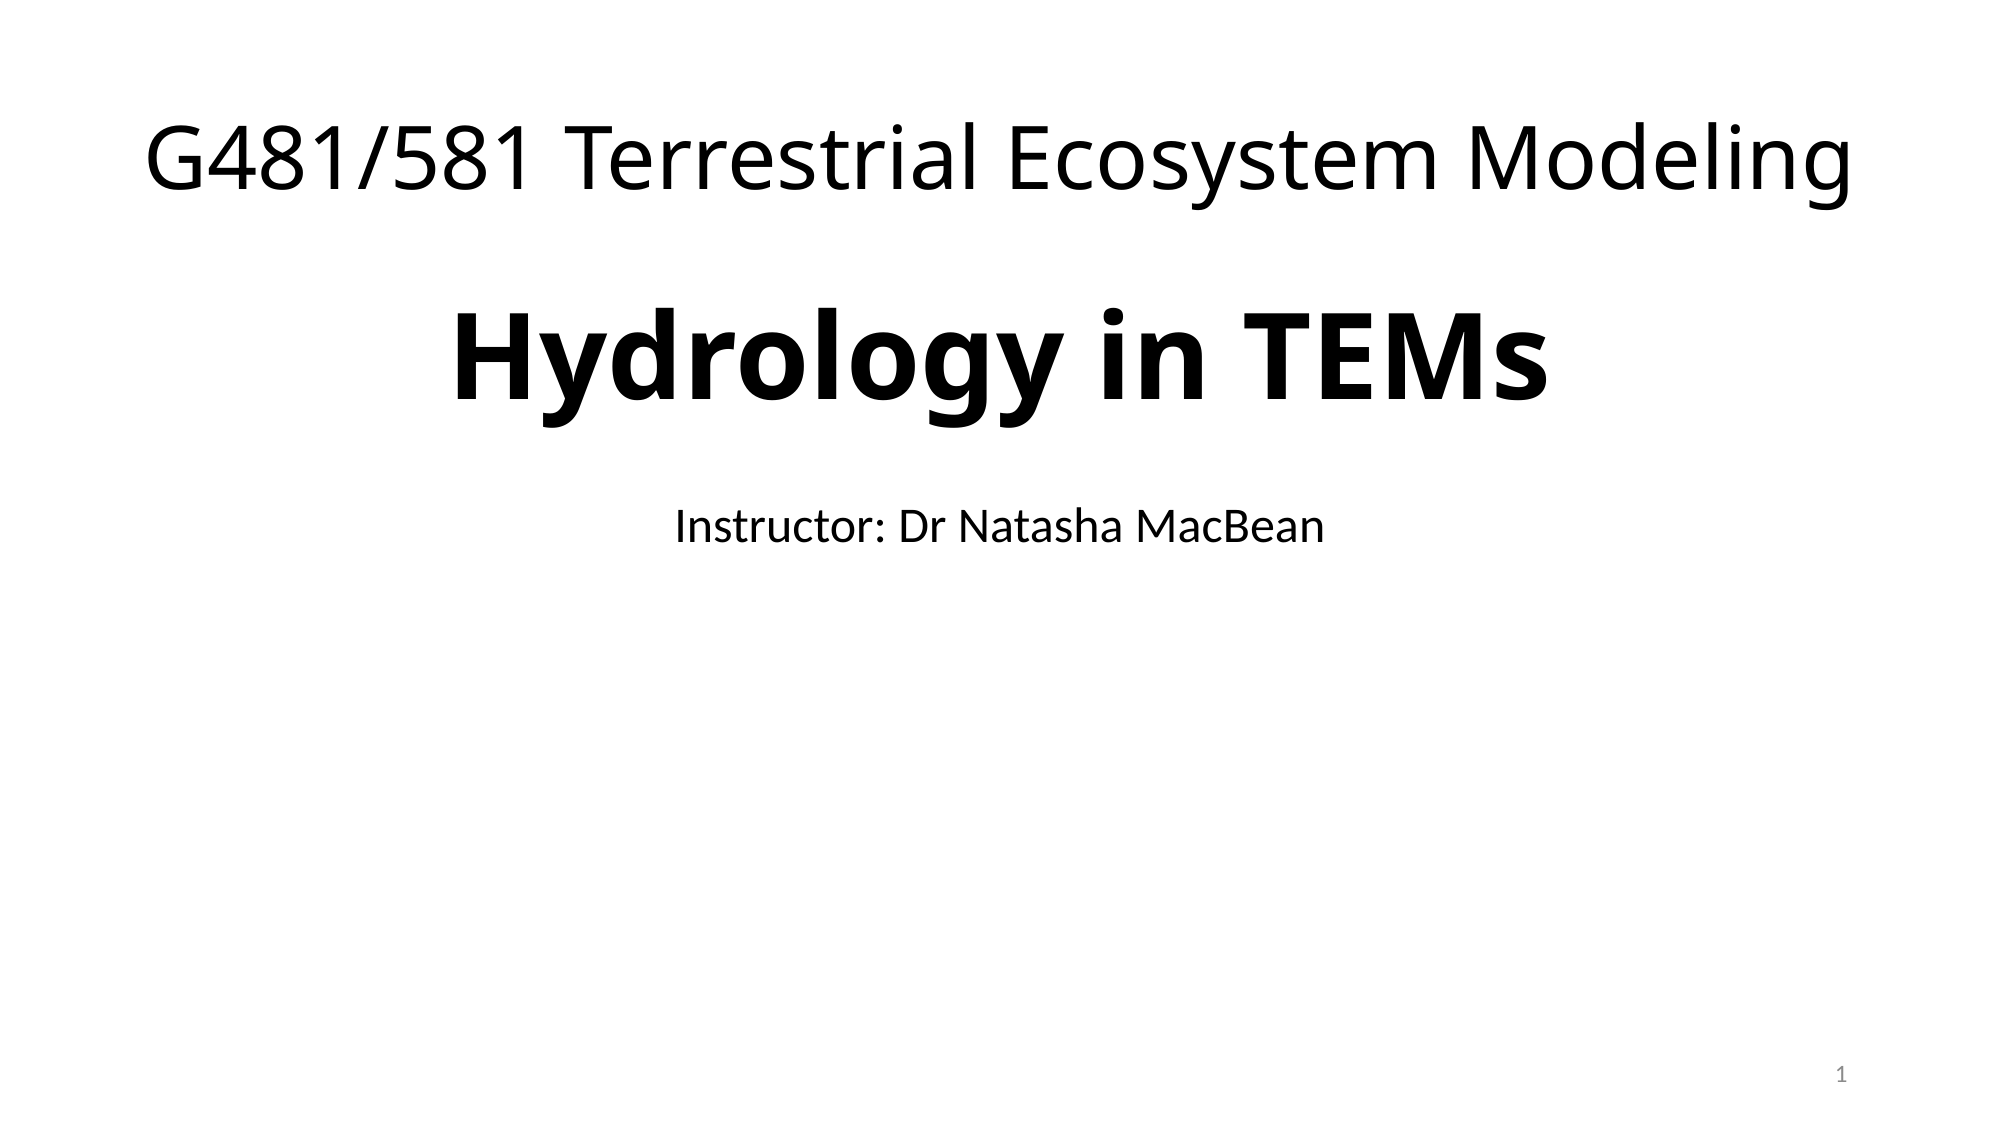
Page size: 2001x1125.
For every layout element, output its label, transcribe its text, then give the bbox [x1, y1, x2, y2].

slide_number 1 [1412, 1042, 1863, 1103]
subtitle Instructor: Dr Natasha MacBean [249, 491, 1750, 764]
title G481/581 Terrestrial Ecosystem Modeling Hydrology in TEMs [0, 39, 2000, 431]
